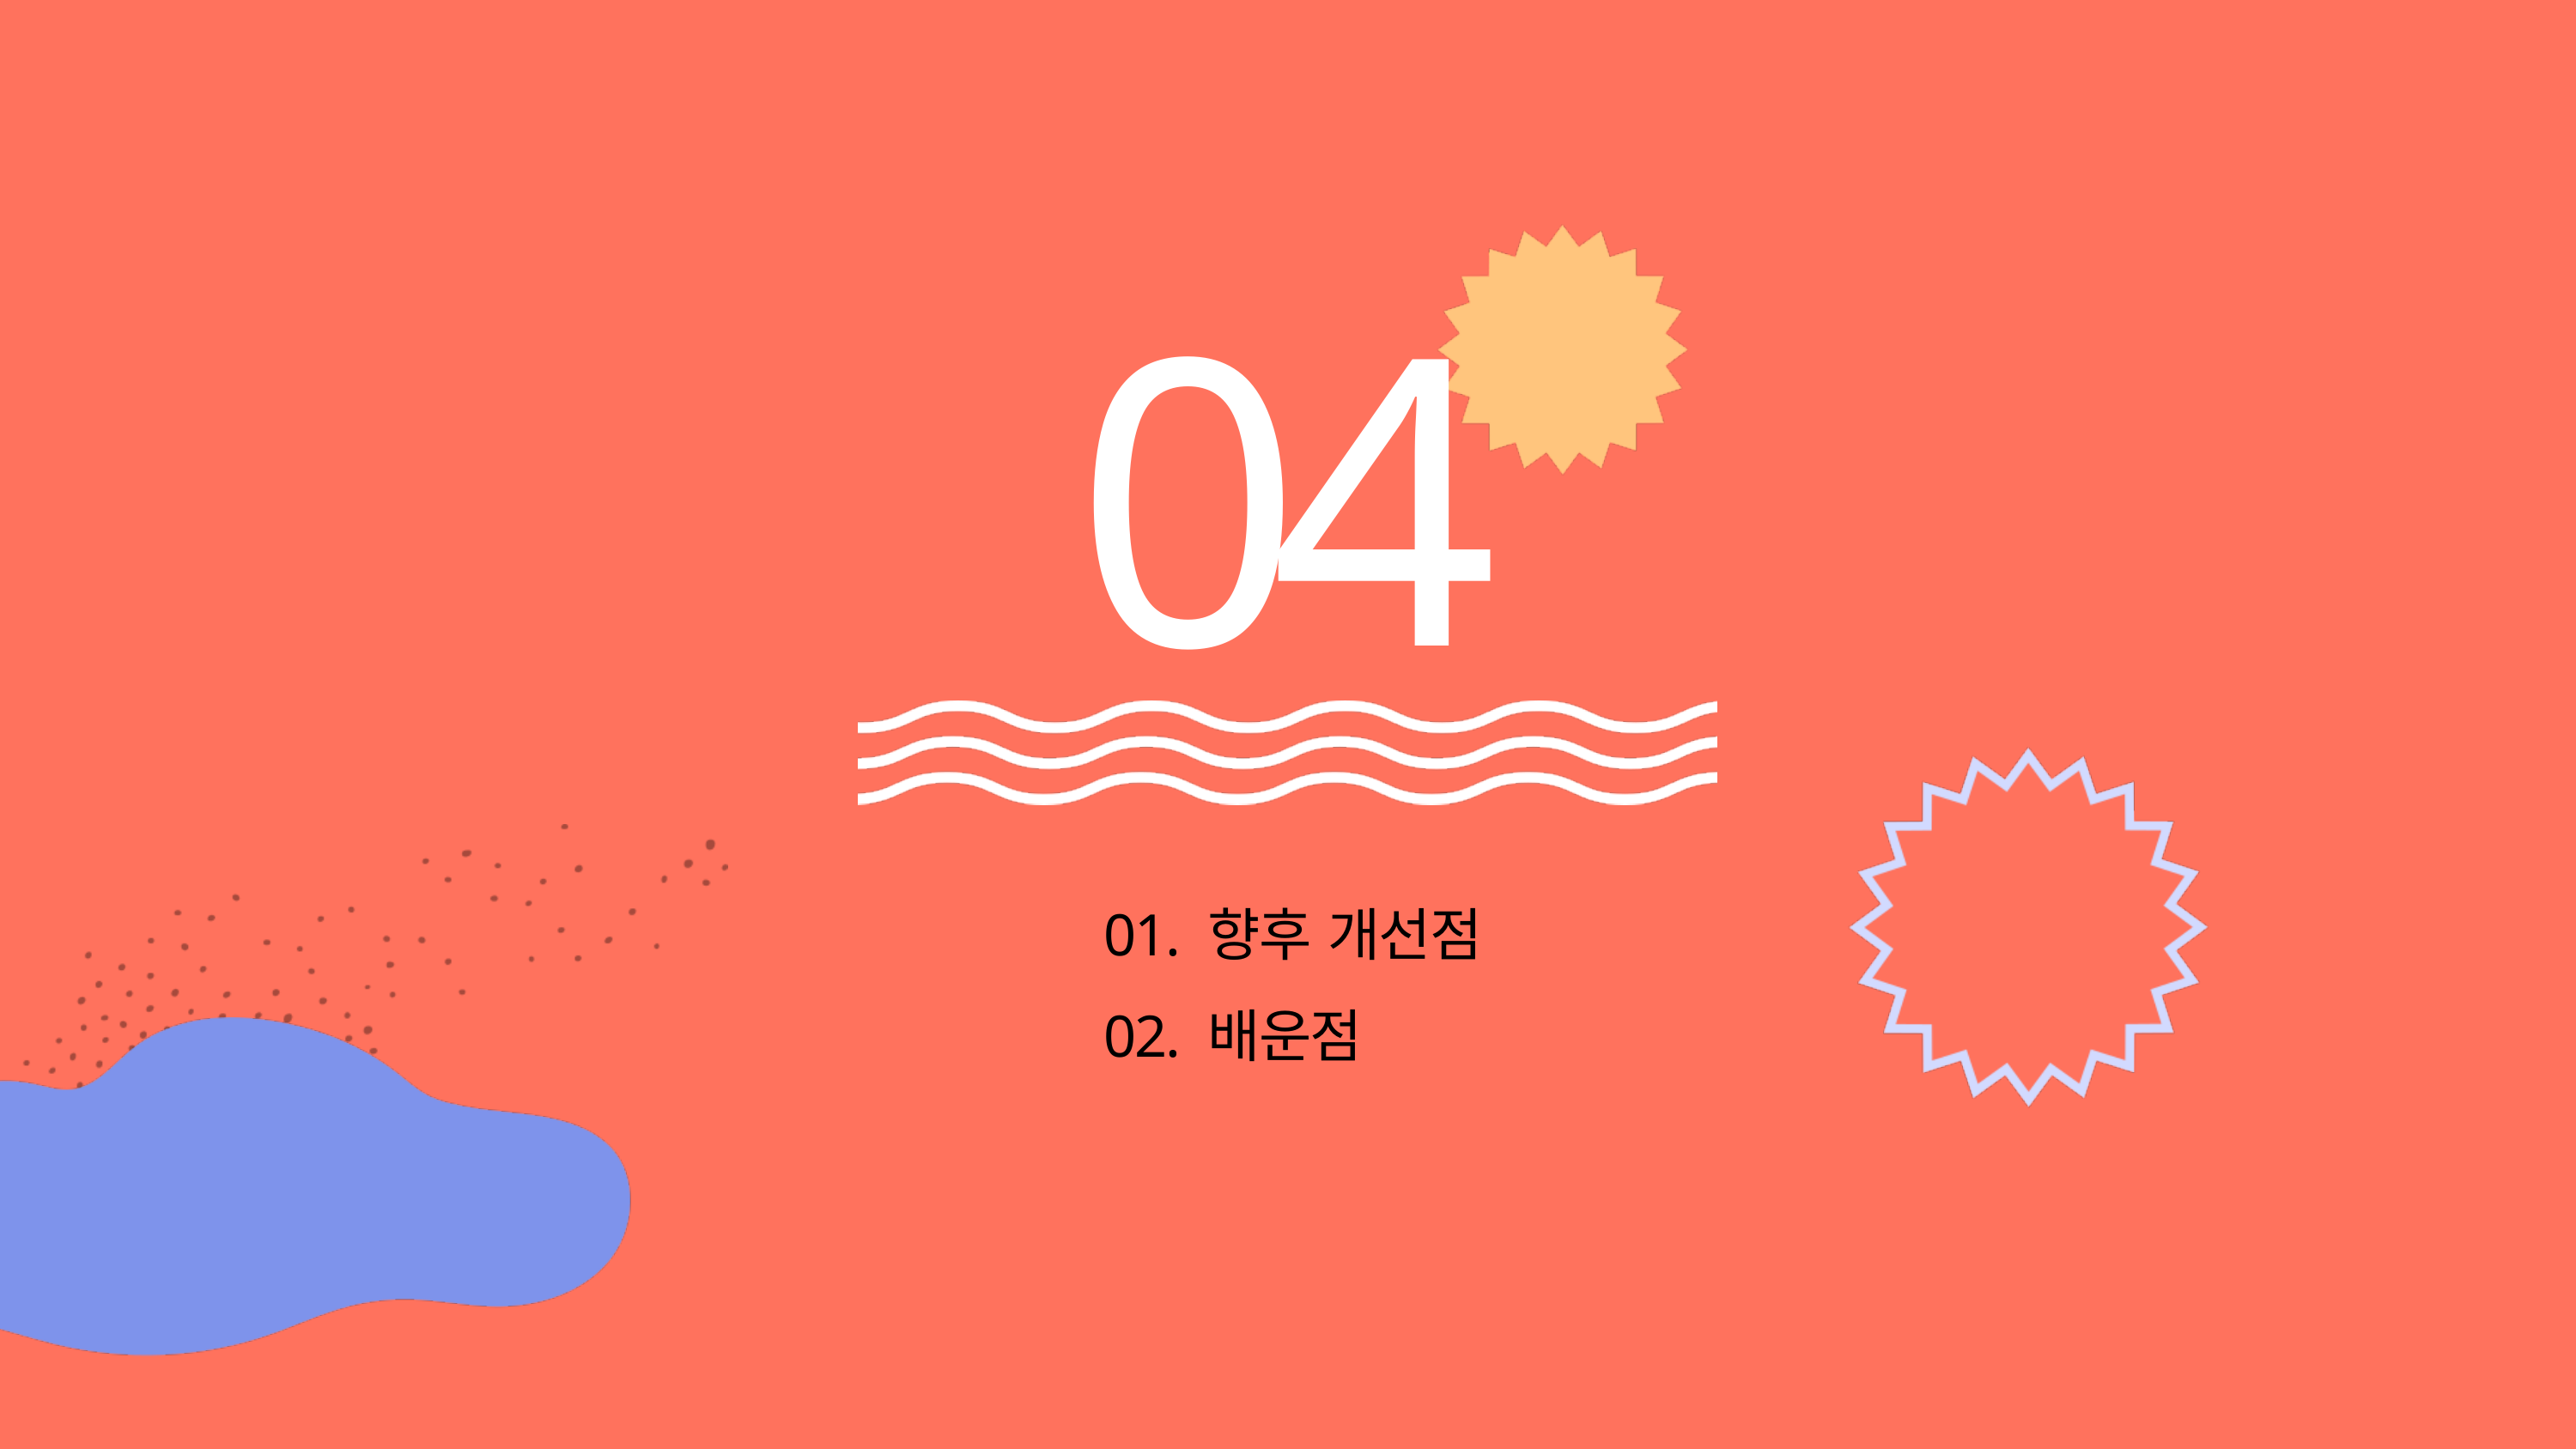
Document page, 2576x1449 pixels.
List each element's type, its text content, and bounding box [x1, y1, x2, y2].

text_box 01. 향후 개선점 02. 배운점 [1103, 876, 1734, 1059]
picture [858, 700, 1718, 805]
picture [1845, 745, 2210, 1109]
picture [1436, 223, 1689, 476]
picture [0, 824, 729, 1356]
text_box 04 [978, 179, 1596, 700]
